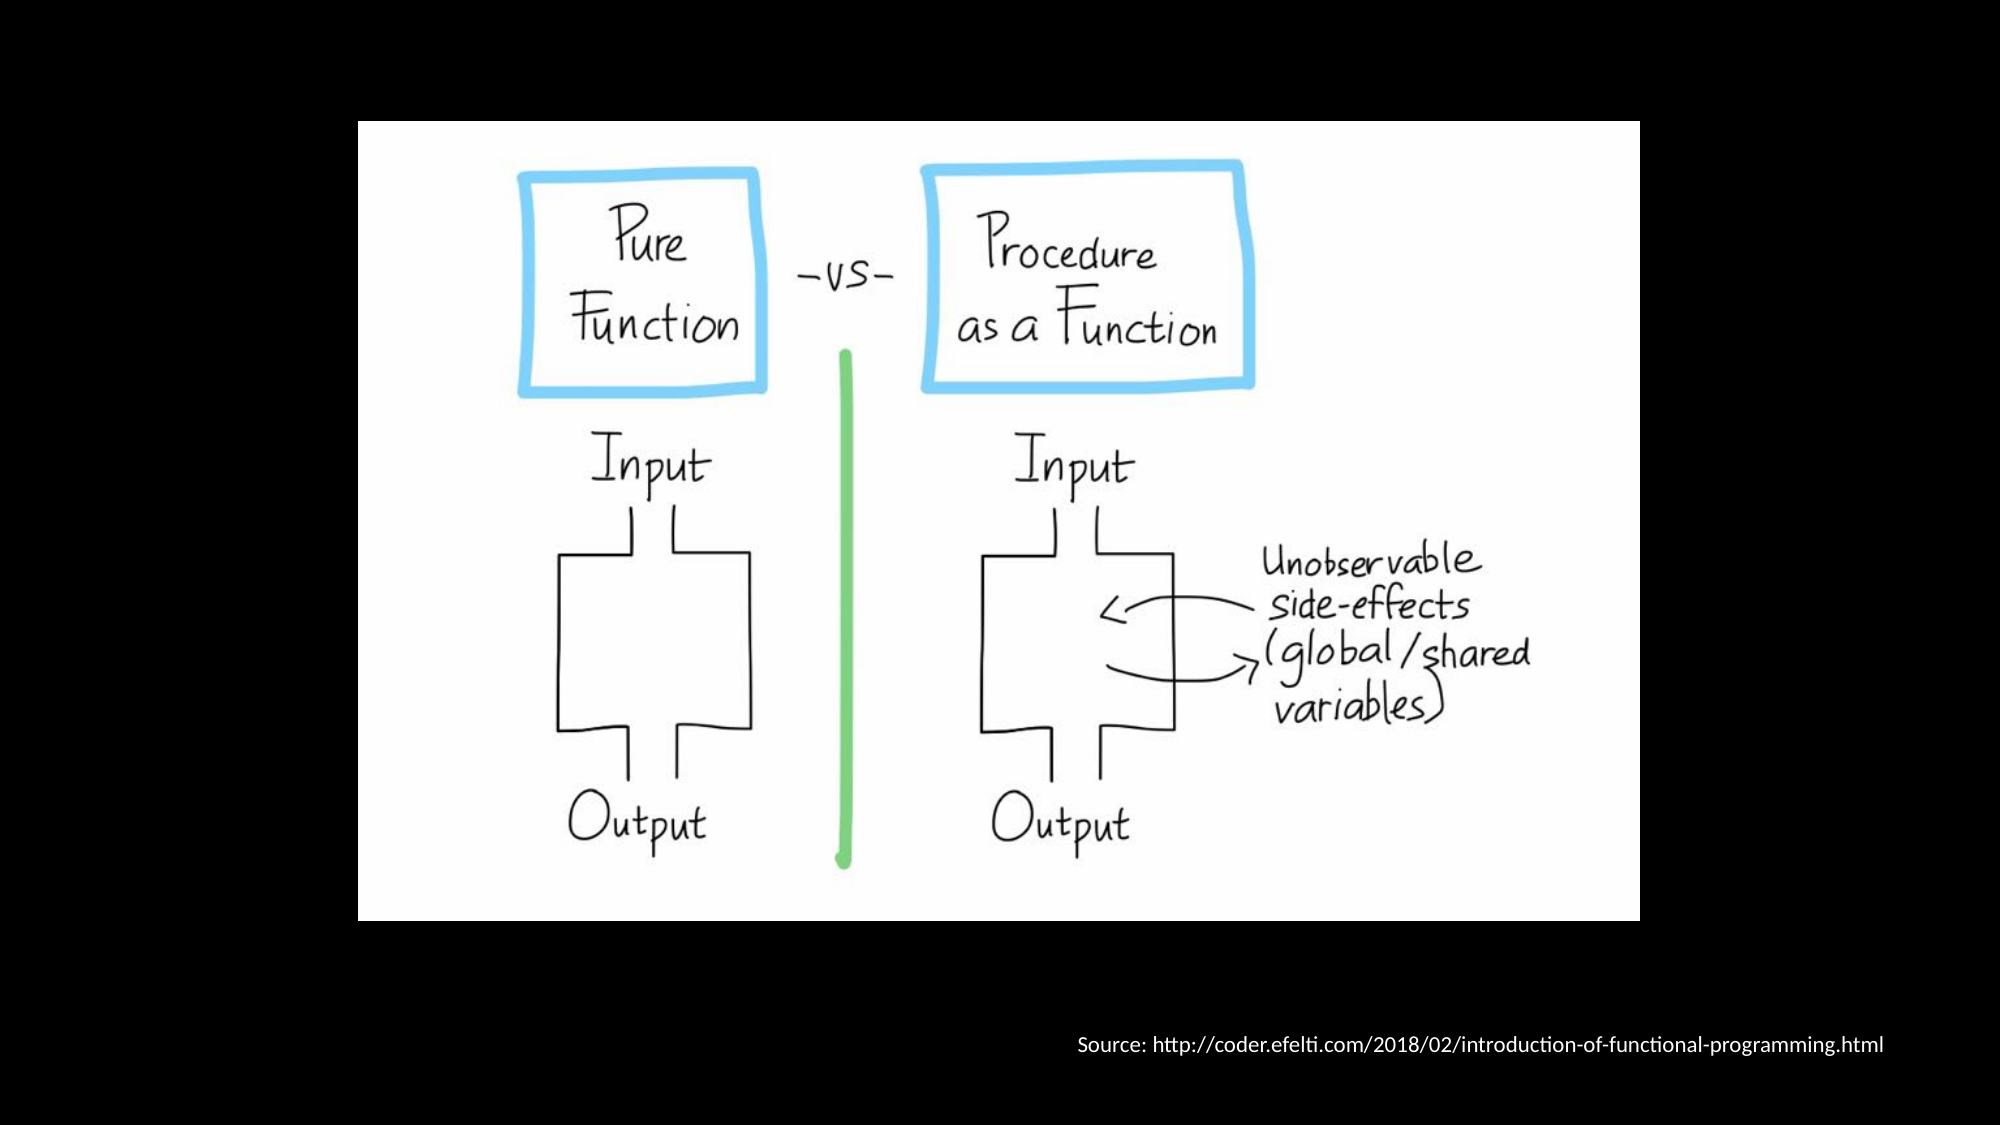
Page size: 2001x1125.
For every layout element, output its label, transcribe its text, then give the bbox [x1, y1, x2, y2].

picture [357, 120, 1641, 922]
text_box Source: http://coder.efelti.com/2018/02/introduction-of-functional-programming.html [1062, 1022, 2000, 1065]
